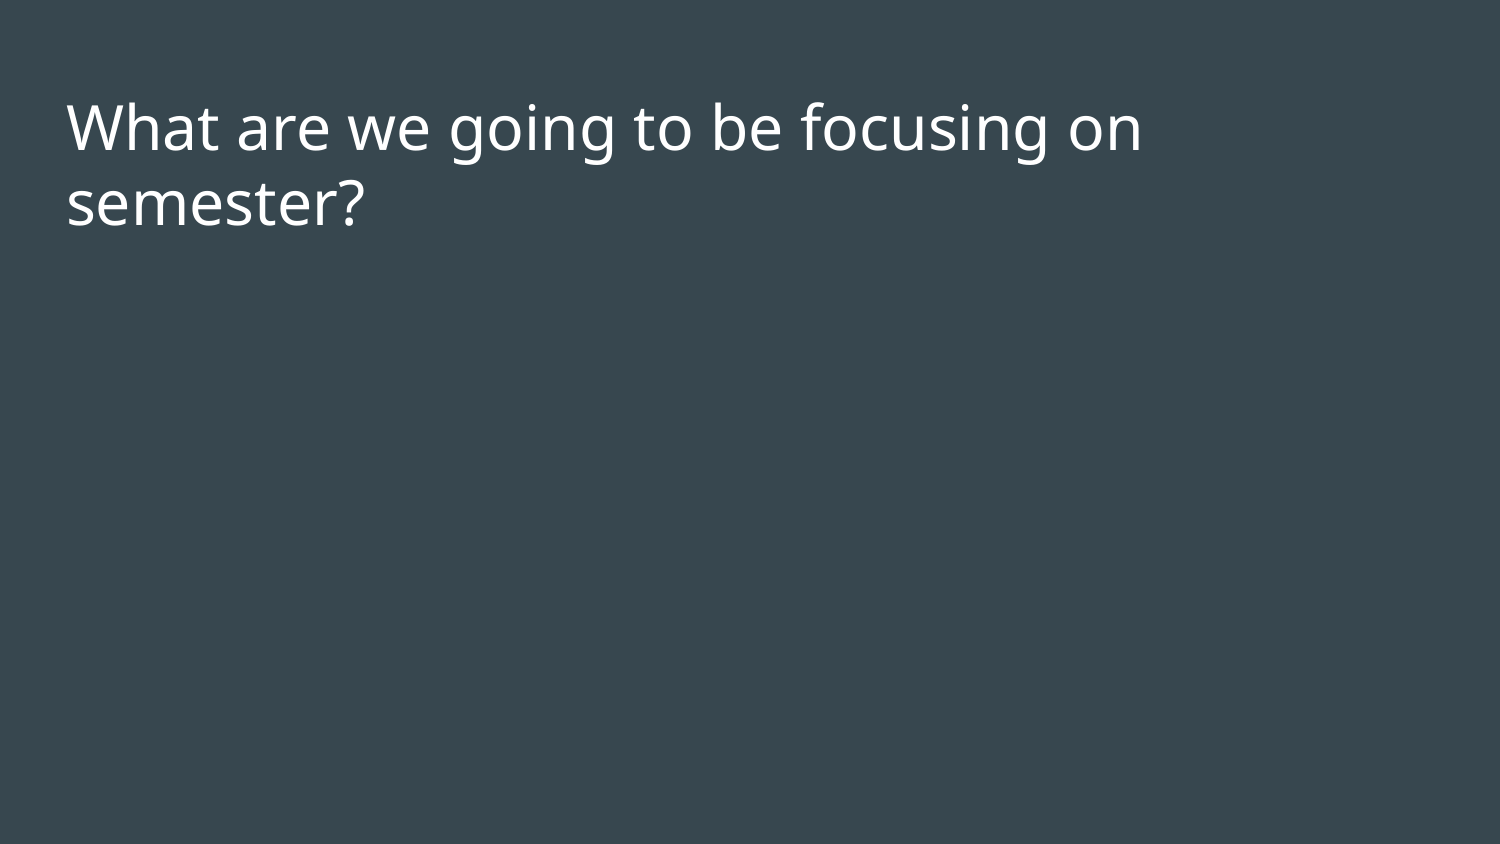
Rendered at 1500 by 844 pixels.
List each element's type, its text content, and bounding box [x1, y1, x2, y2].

title What are we going to be focusing on semester? [51, 72, 1449, 167]
